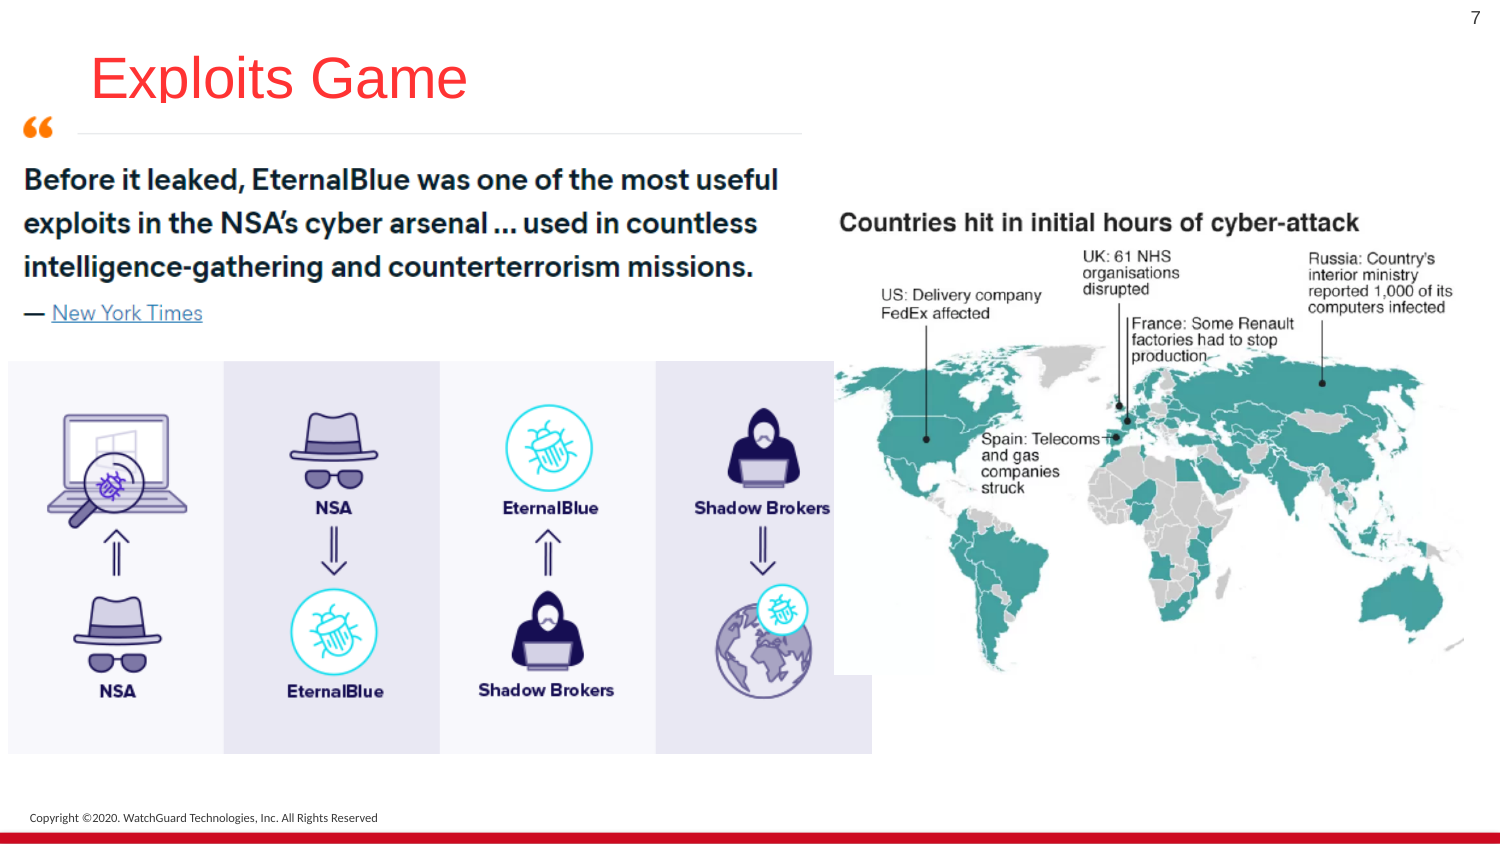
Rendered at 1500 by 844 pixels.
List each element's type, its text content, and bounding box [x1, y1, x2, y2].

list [8, 361, 872, 754]
title Exploits Game [75, 33, 1425, 117]
picture [834, 205, 1477, 675]
picture [3, 103, 802, 342]
slide_number 7 [1398, 0, 1497, 40]
